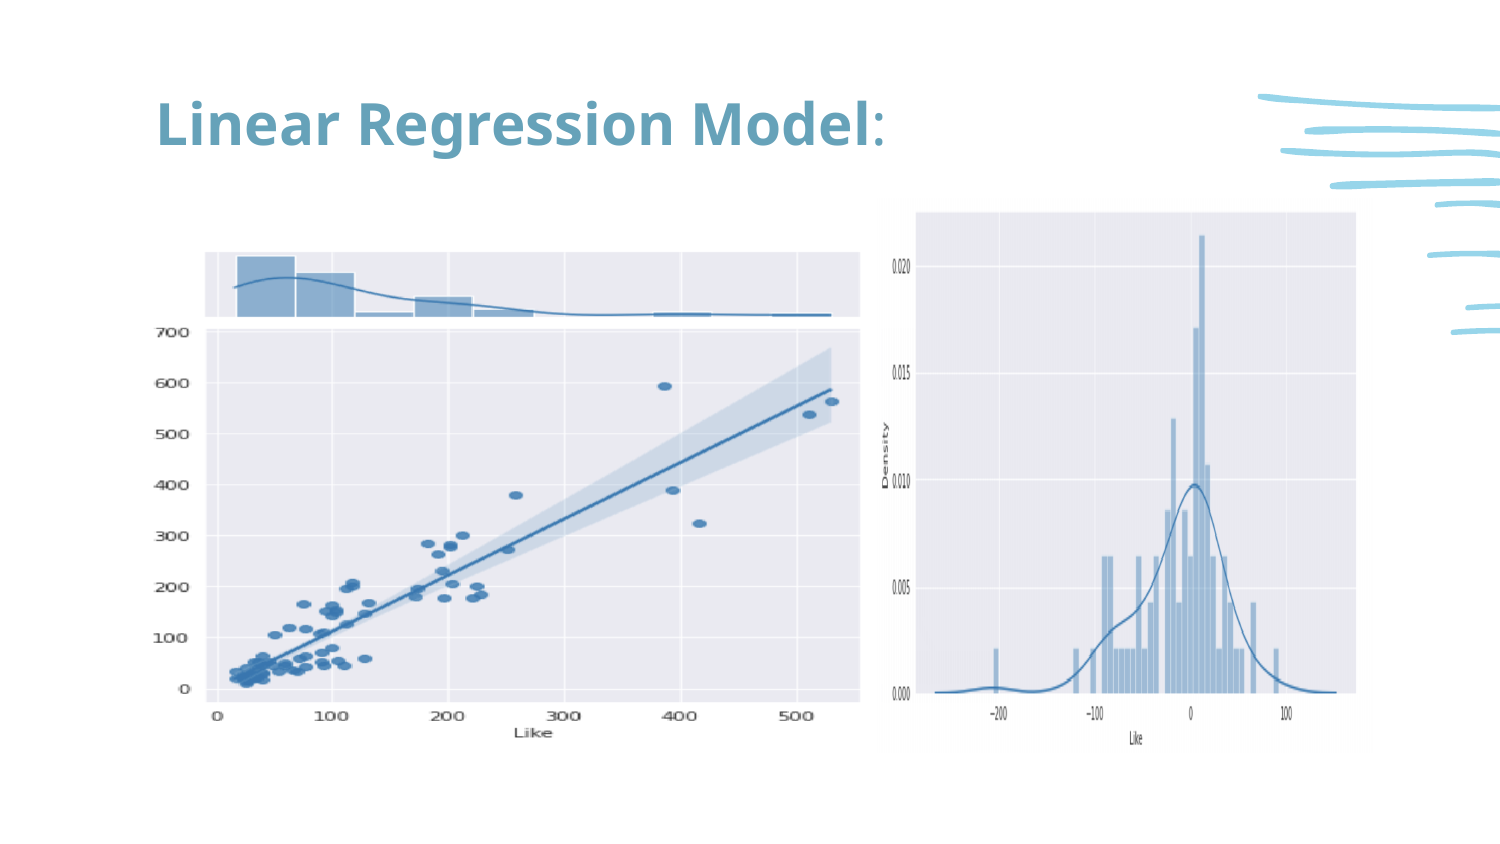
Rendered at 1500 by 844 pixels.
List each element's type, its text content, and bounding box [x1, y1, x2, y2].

picture [102, 198, 1374, 754]
title Linear Regression Model: [125, 72, 1405, 192]
